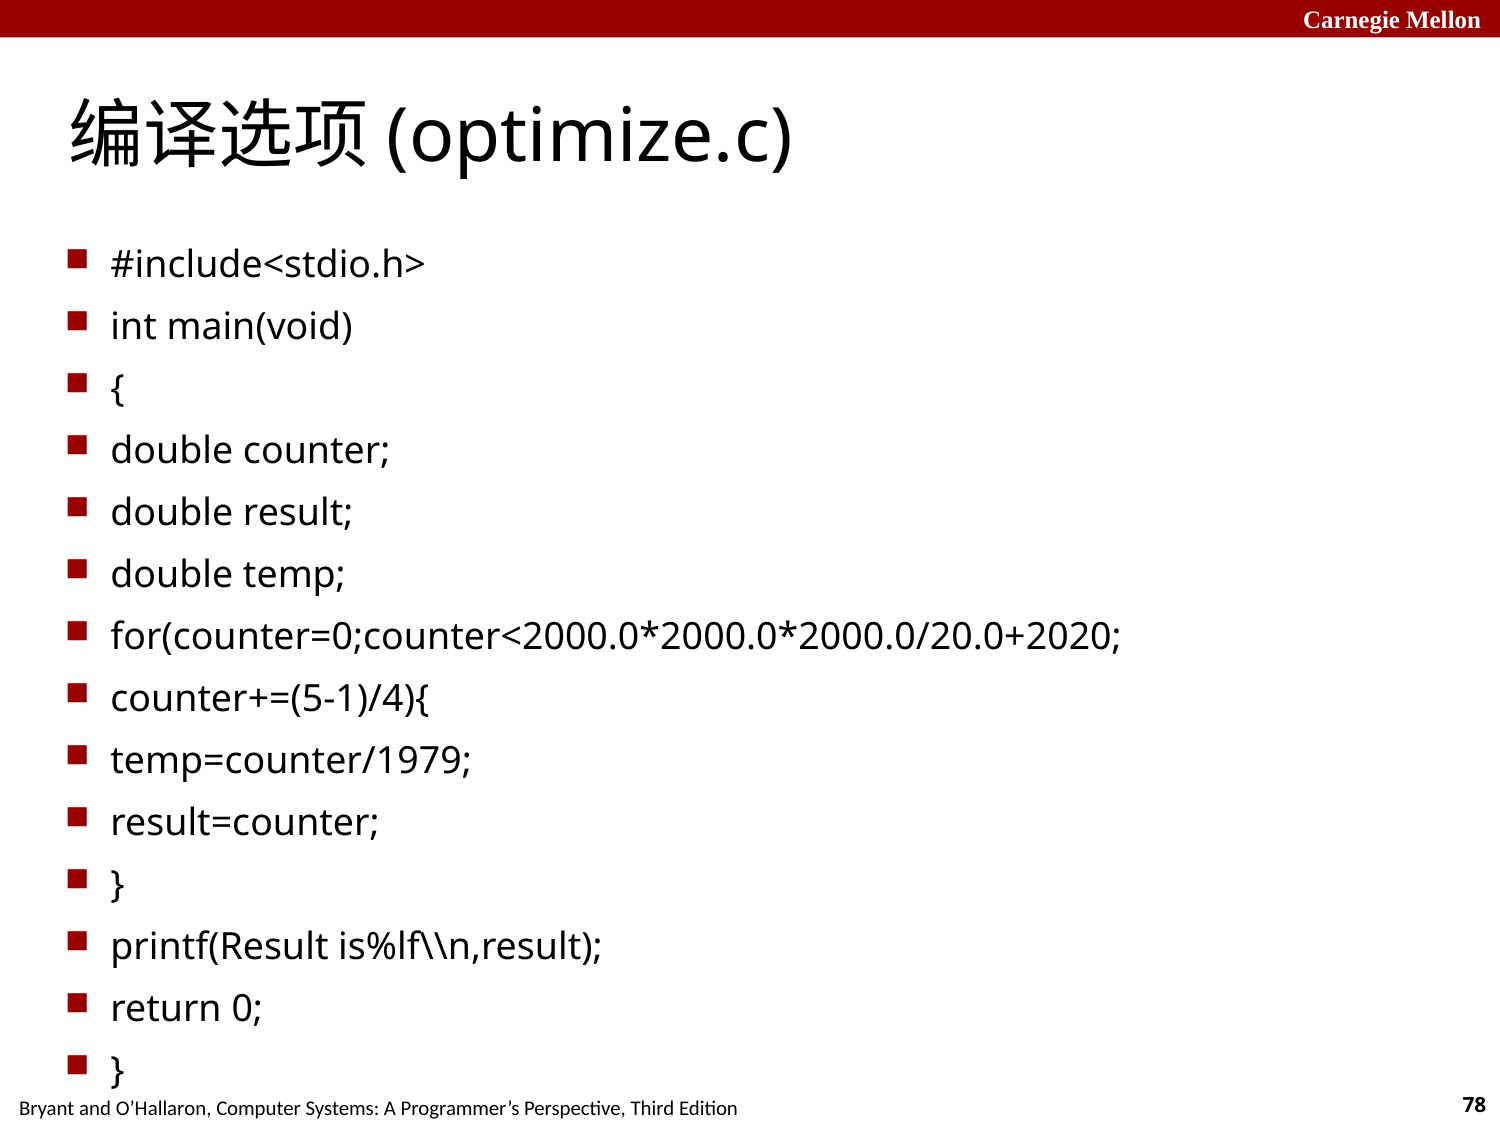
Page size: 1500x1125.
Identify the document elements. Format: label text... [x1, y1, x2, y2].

title 编译选项(optimize.c) [62, 41, 1438, 222]
list #include<stdio.h> int main(void) { double counter; double result; double temp; for(counter=0;counter<2000.0*2000.0*2000.0/20.0+2020; counter+=(5-1)/4){ temp=counter/1979; result=counter; } printf(Result is%lf\\n,result); return 0; } [62, 228, 1438, 1122]
